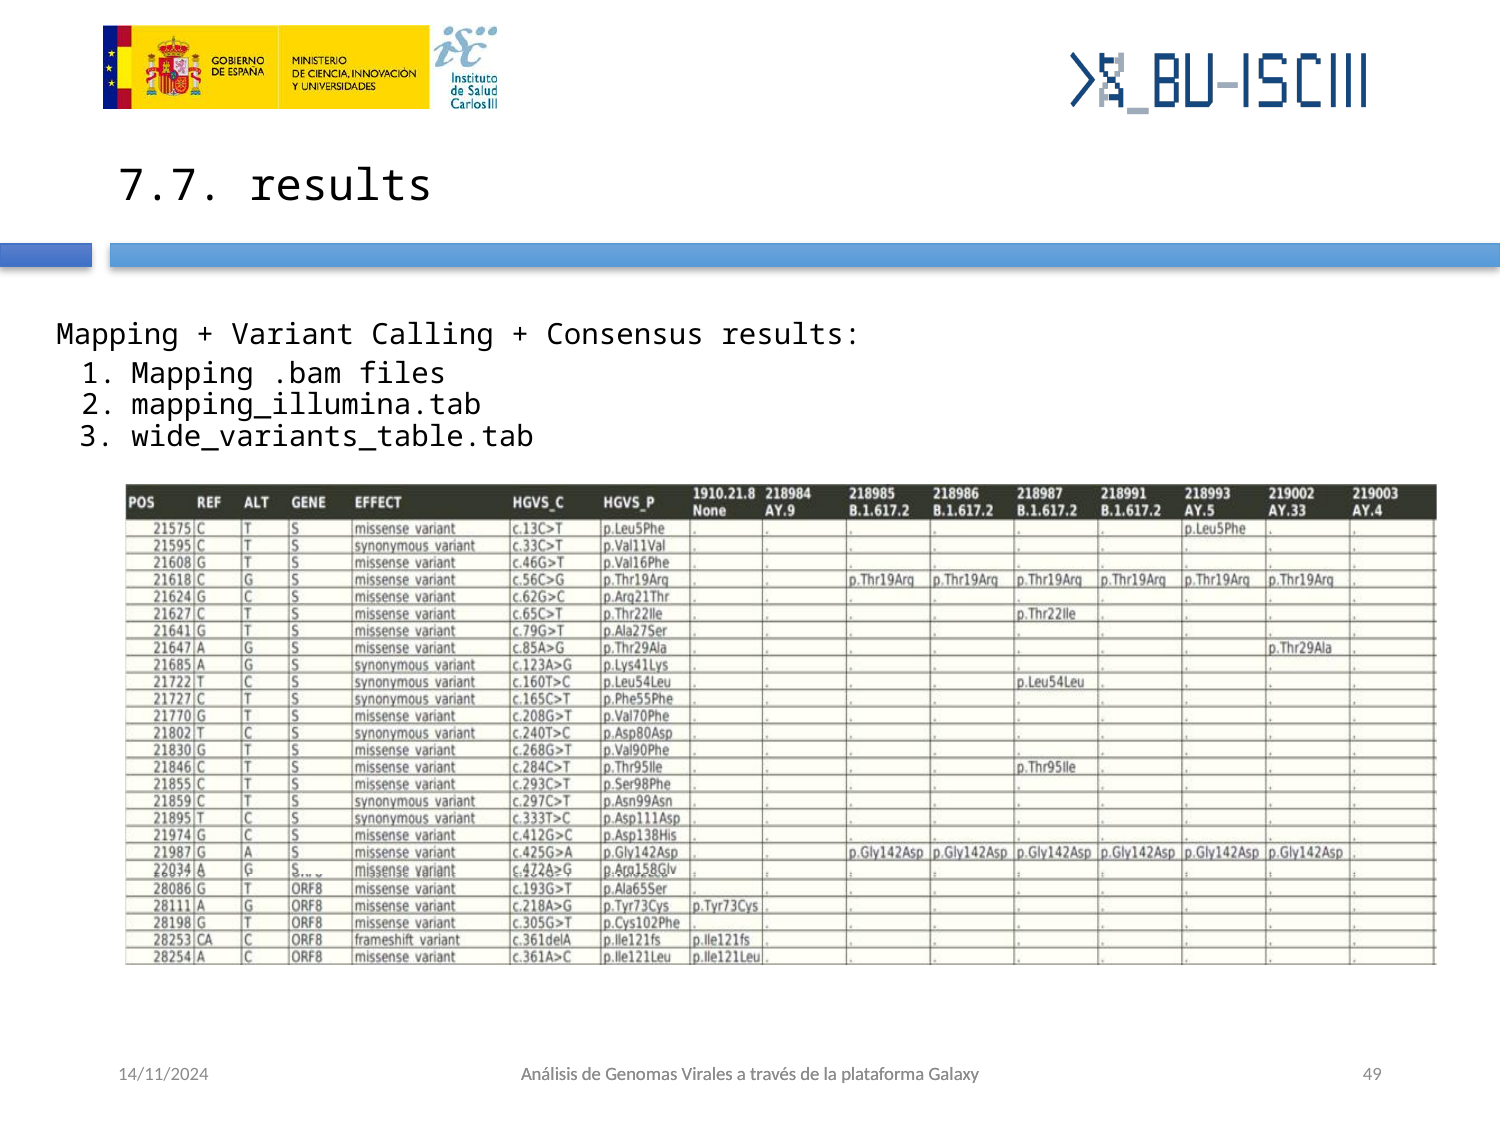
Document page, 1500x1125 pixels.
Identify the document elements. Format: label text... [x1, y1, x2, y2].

text_box Mapping + Variant Calling + Consensus results: Mapping .bam files mapping_illumina.tab wide_variants_table.tab [41, 311, 1488, 616]
picture [1059, 0, 1380, 114]
picture [103, 25, 497, 109]
slide_number ‹#› [1059, 1042, 1397, 1103]
text_box 7.7. results [103, 114, 1397, 257]
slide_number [103, 1042, 441, 1103]
footer Análisis de Genomas Virales a través de la plataforma Galaxy [496, 1042, 1004, 1103]
picture [125, 483, 1437, 965]
